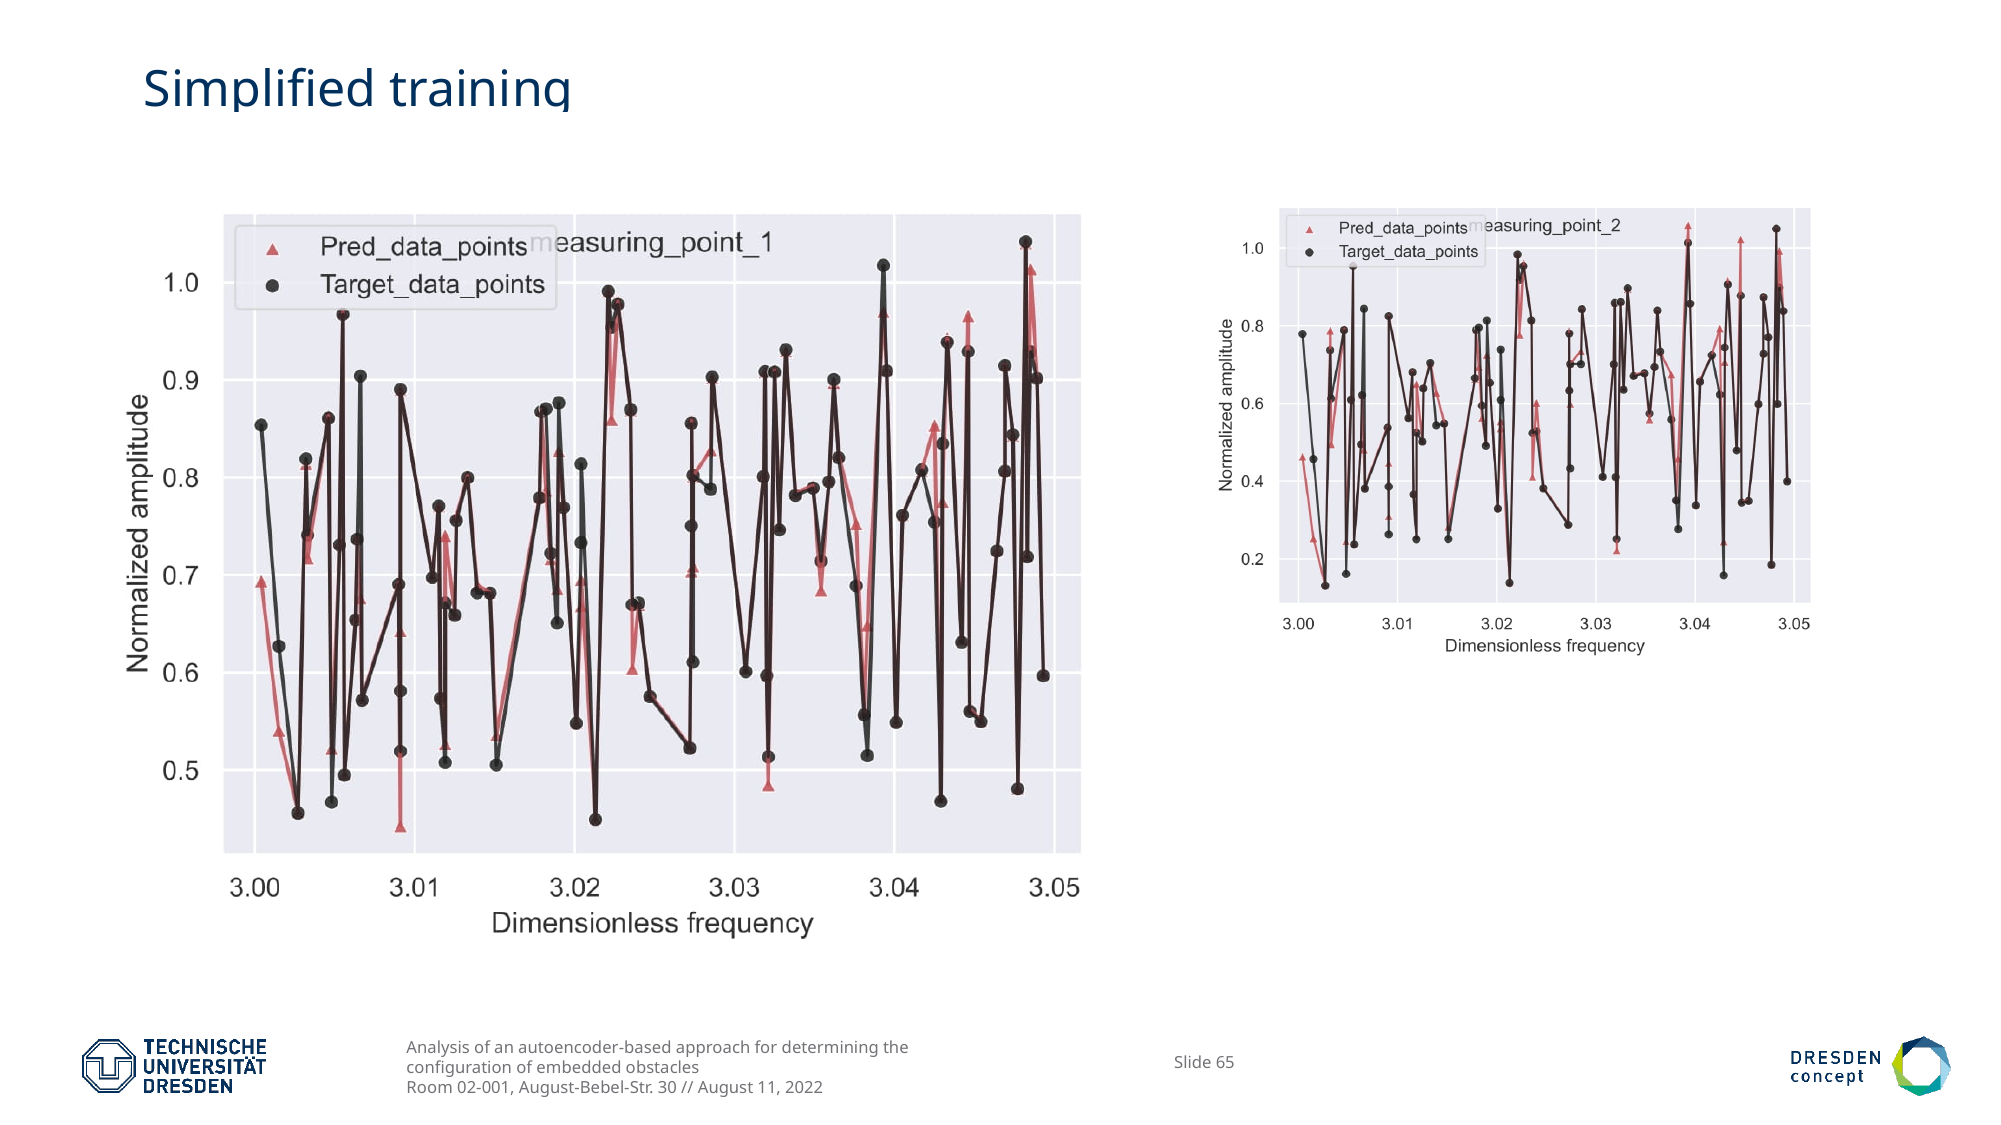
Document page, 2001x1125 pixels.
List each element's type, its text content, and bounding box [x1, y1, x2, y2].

title Simplified training [143, 56, 1880, 145]
picture [1791, 1036, 1951, 1096]
picture [82, 1039, 266, 1093]
picture [1192, 145, 1880, 660]
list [82, 112, 1193, 946]
